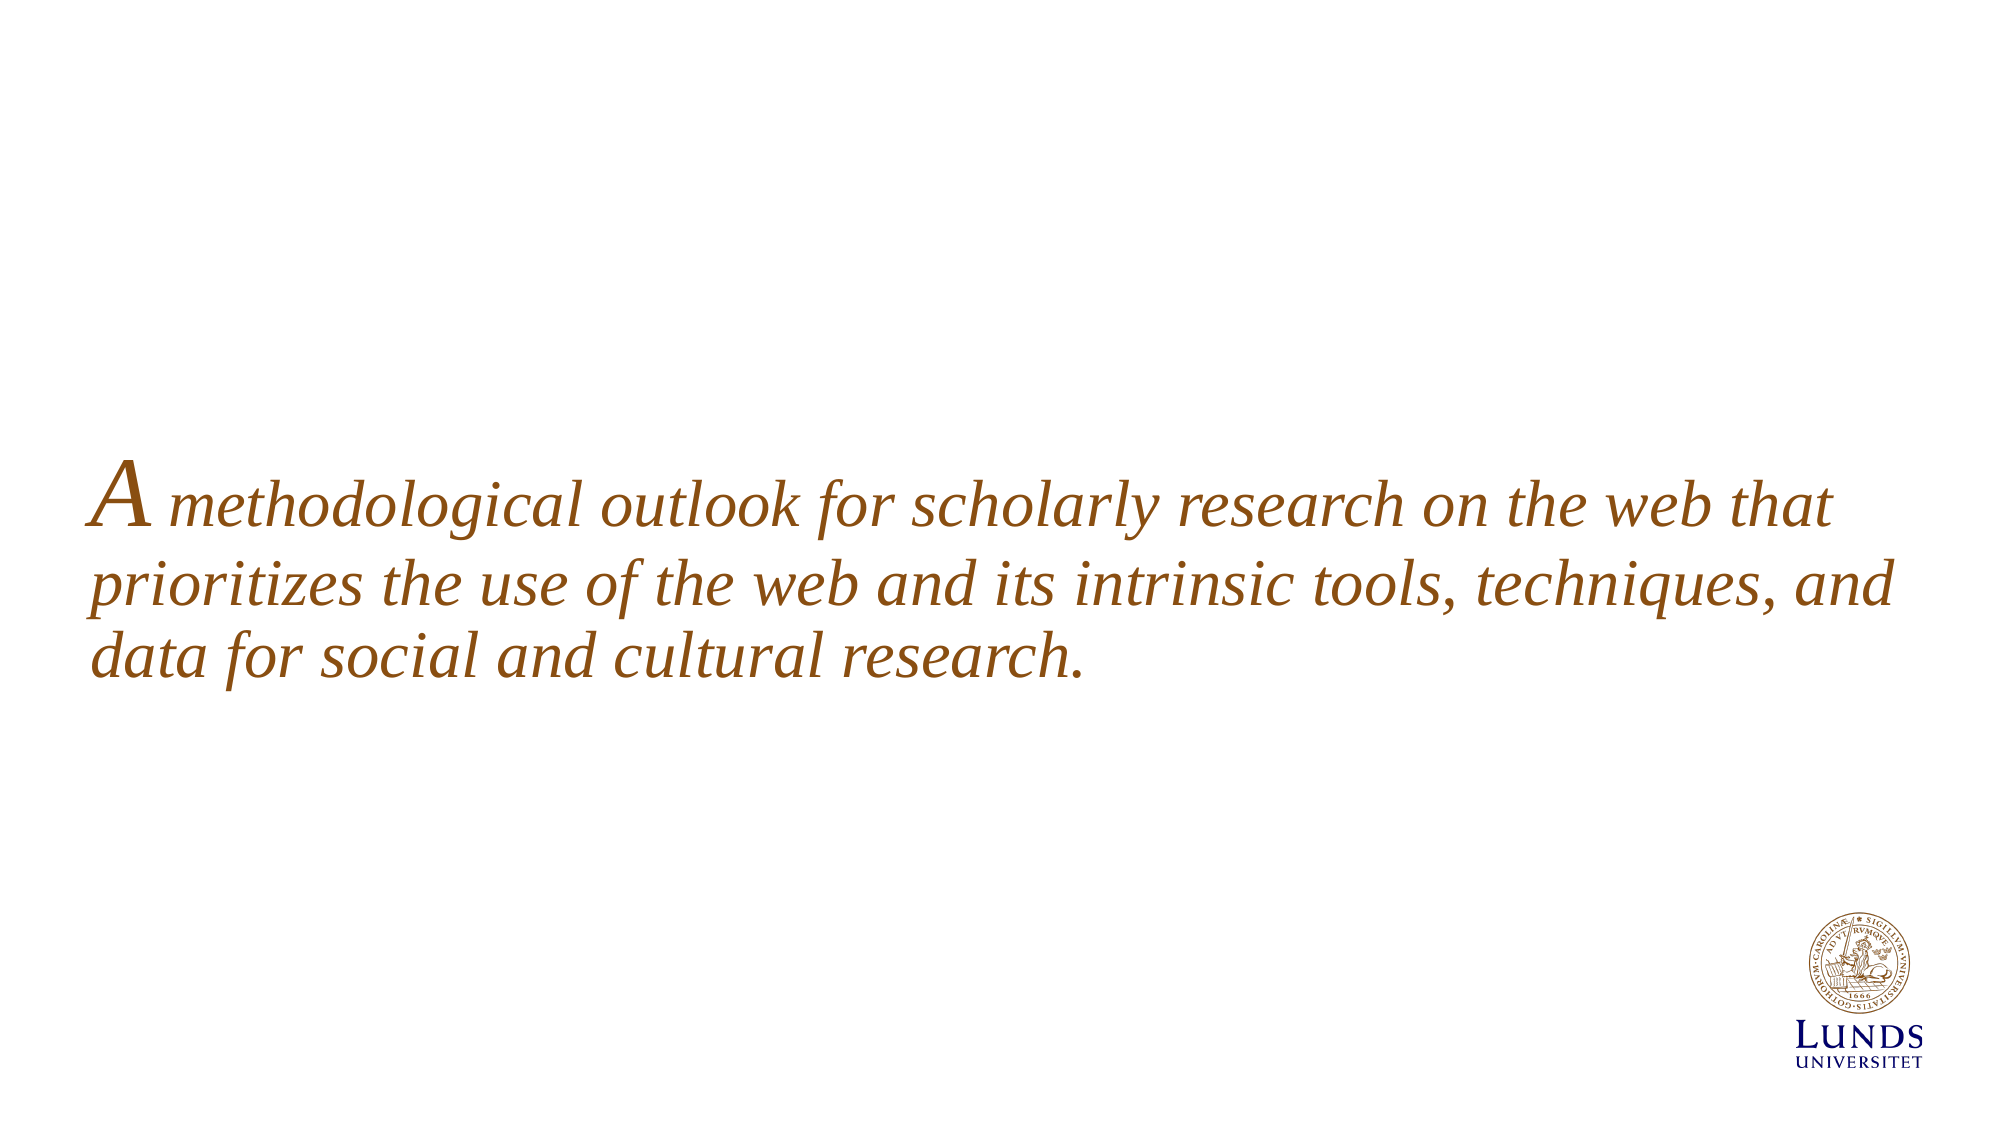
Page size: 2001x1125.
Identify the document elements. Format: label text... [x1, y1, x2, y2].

title A methodological outlook for scholarly research on the web that prioritizes the use of the web and its intrinsic tools, techniques, and data for social and cultural research. [90, 275, 1910, 740]
